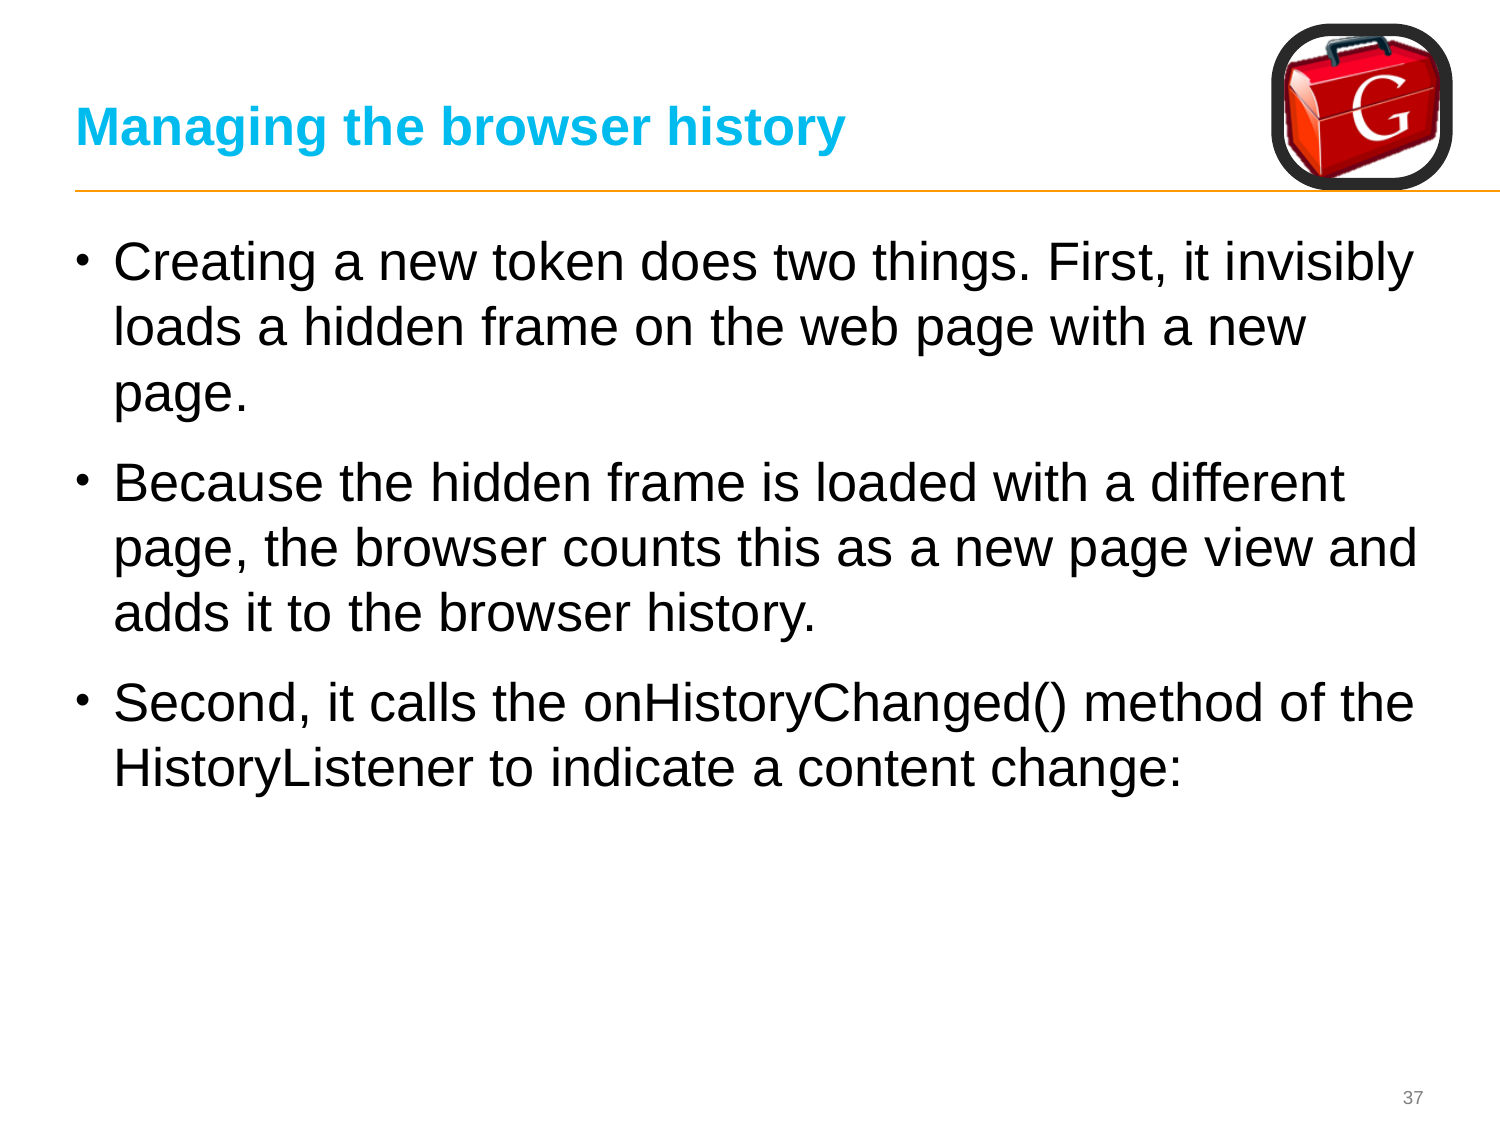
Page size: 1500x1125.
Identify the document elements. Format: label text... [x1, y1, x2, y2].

picture [1293, 47, 1440, 177]
list Creating a new token does two things. First, it invisibly loads a hidden frame on the web page with a new page. Because the hidden frame is loaded with a different page, the browser counts this as a new page view and adds it to the browser history. Second, it calls the onHistoryChanged() method of the HistoryListener to indicate a content change: [75, 226, 1425, 1018]
title Managing the browser history [75, 27, 1422, 157]
